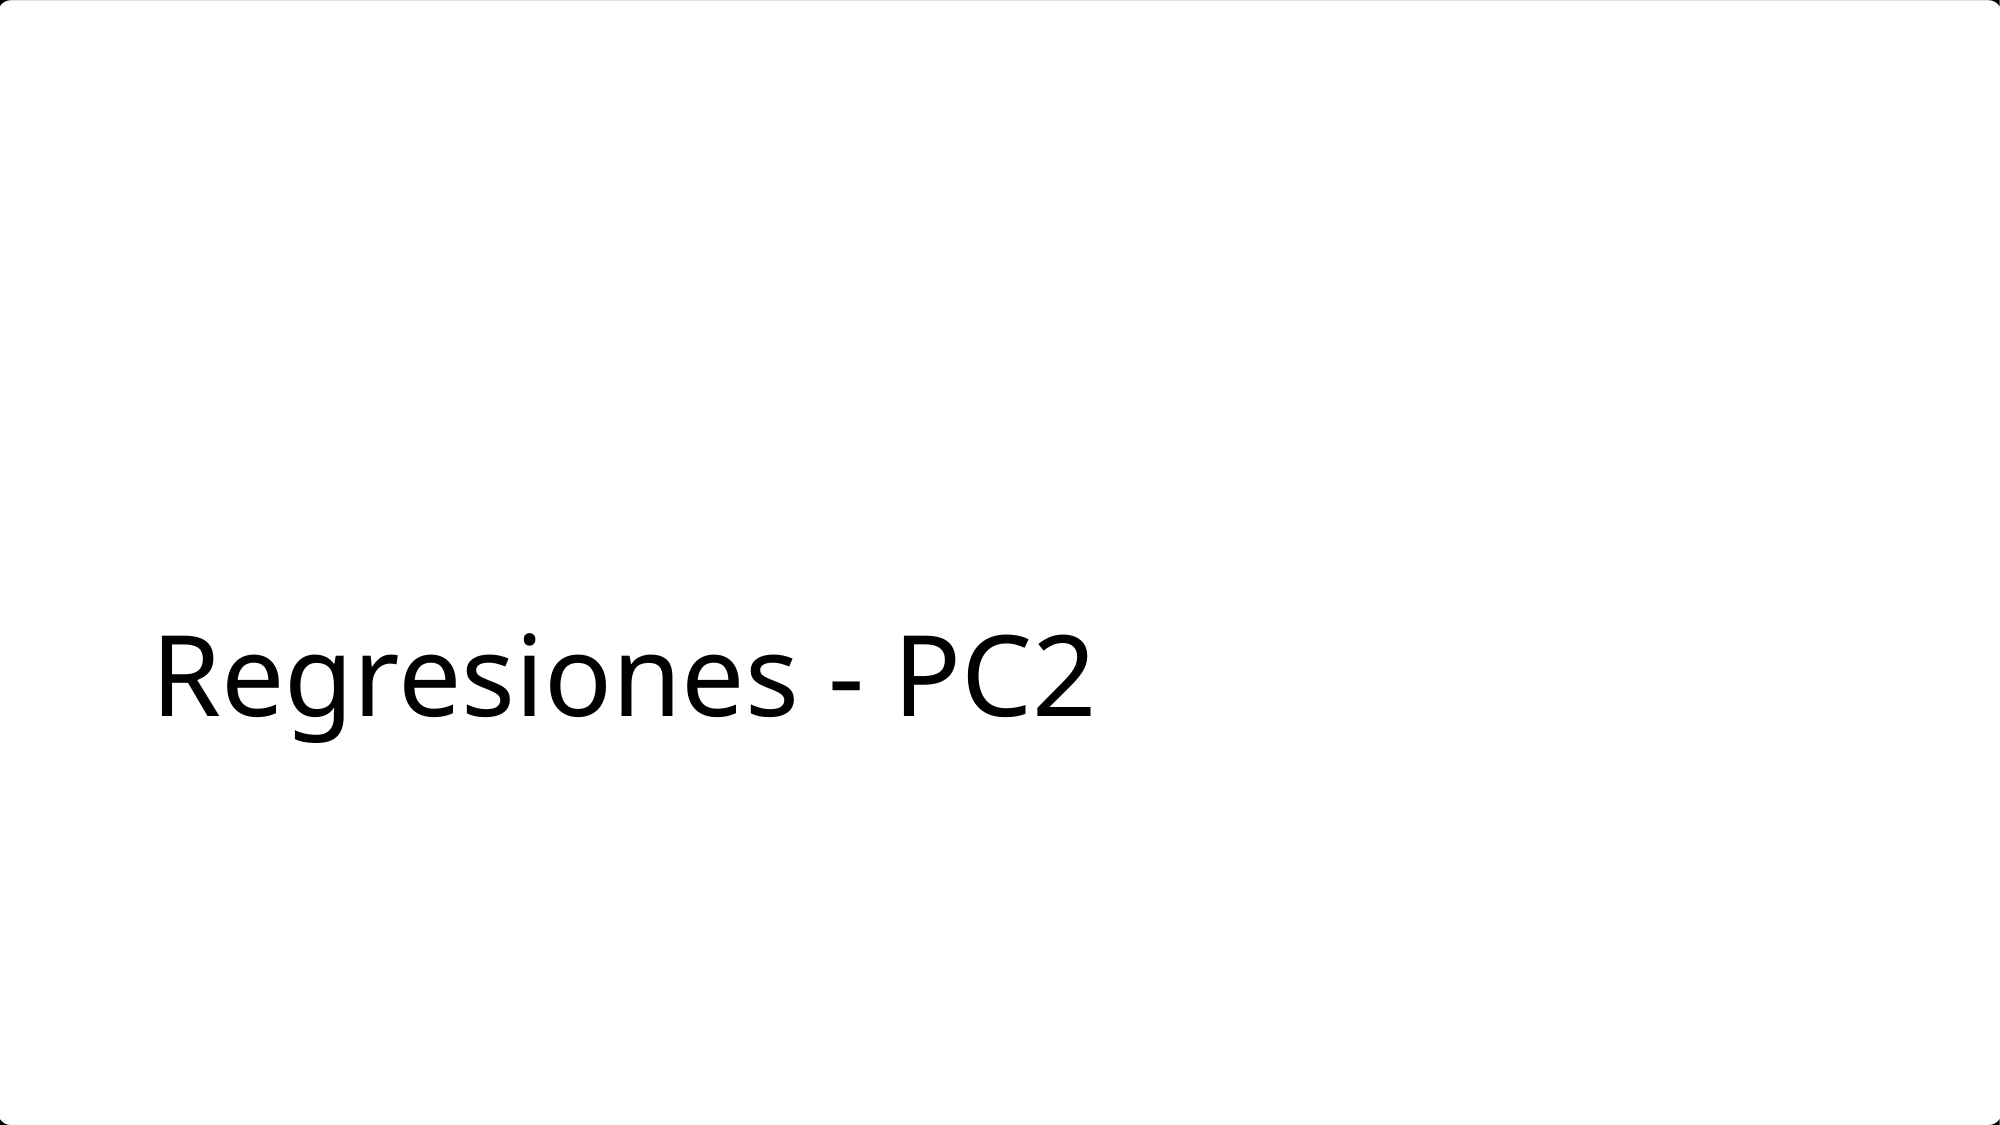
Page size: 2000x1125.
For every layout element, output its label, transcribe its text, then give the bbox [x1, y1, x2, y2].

title Regresiones - PC2 [136, 280, 1862, 749]
